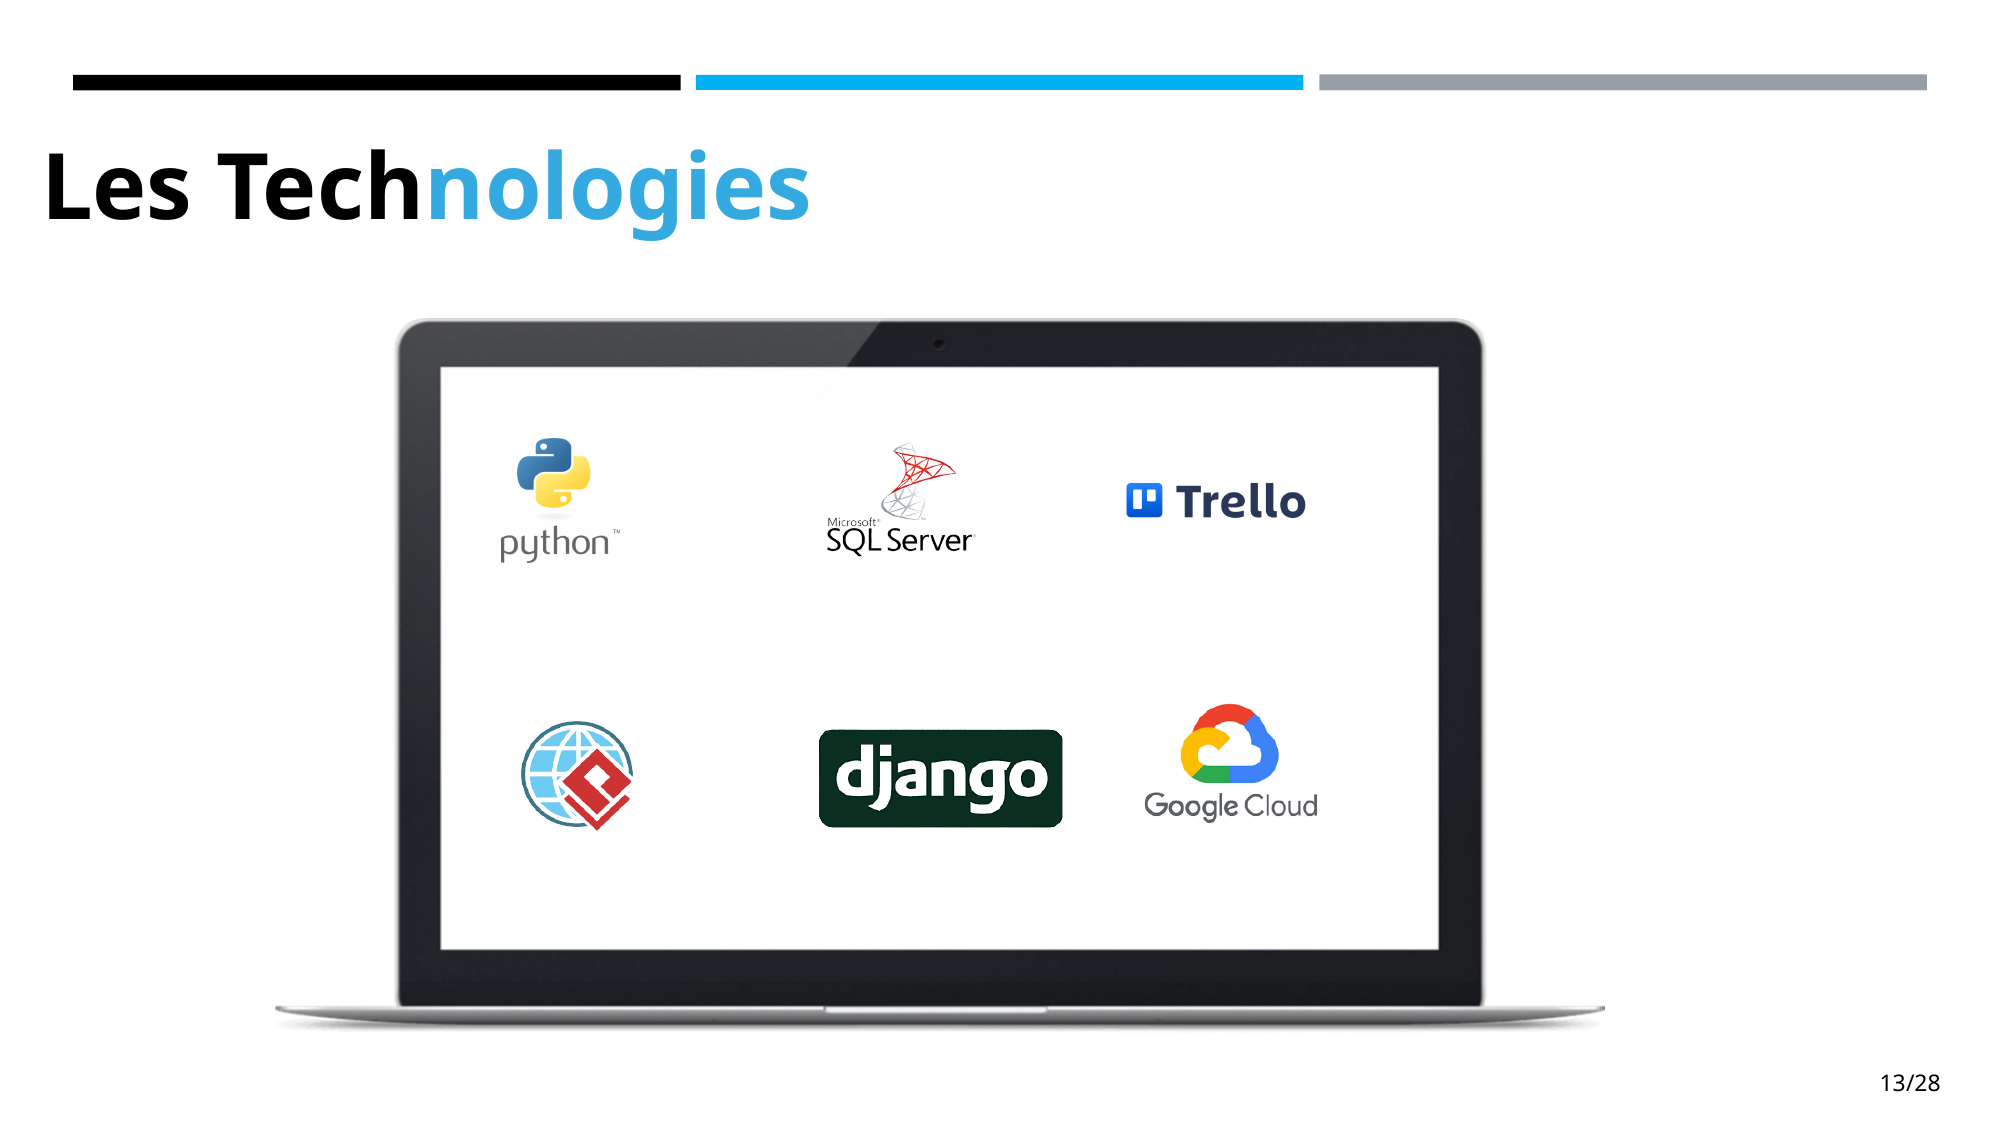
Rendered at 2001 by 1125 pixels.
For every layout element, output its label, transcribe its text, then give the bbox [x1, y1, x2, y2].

text_box Les Technologies [41, 127, 963, 238]
text_box 13/28 [1864, 1061, 2001, 1125]
picture [271, 318, 1605, 1034]
